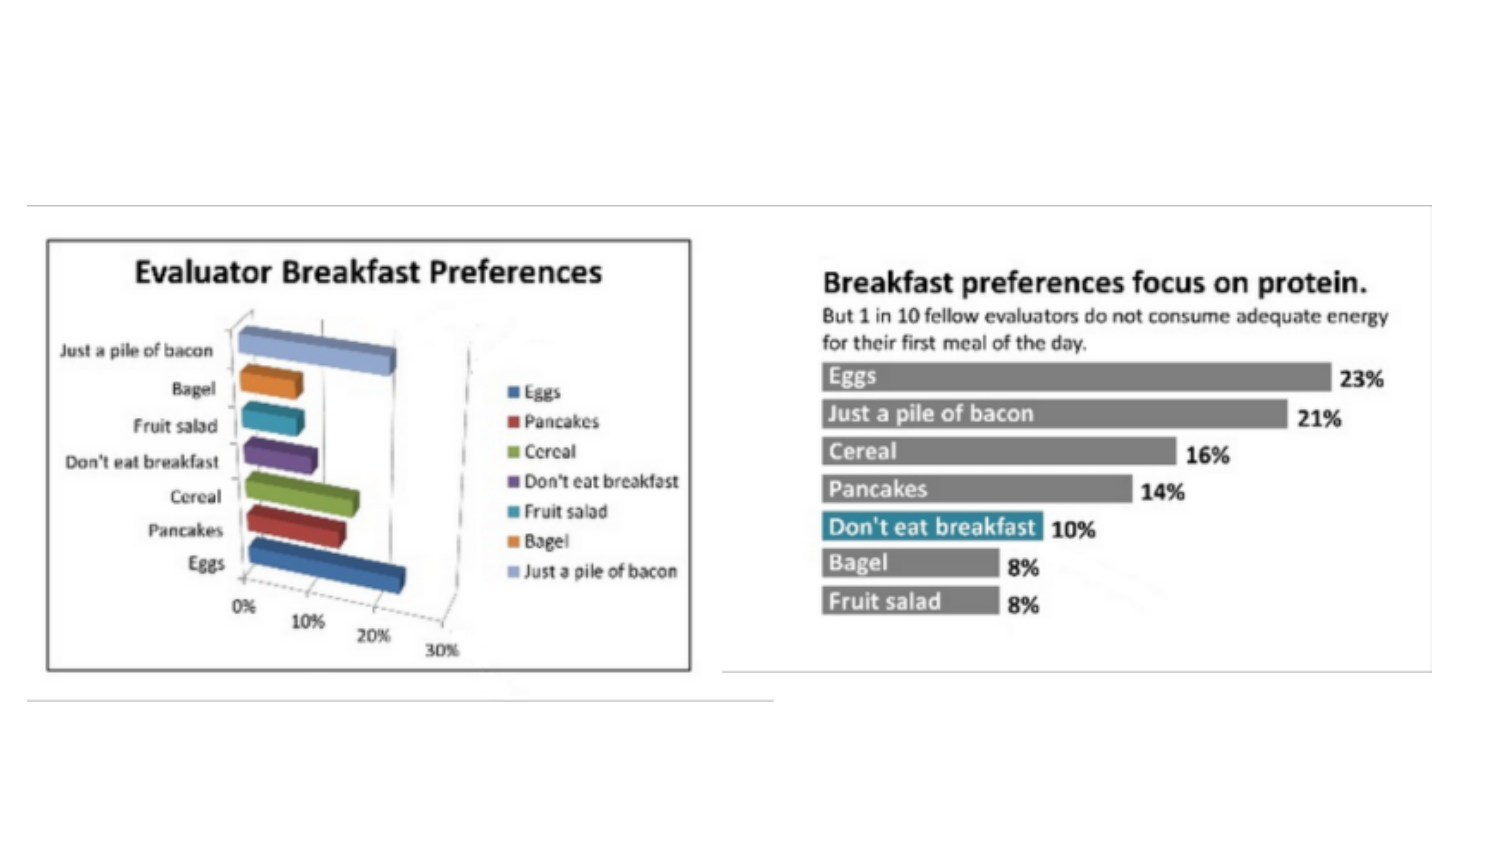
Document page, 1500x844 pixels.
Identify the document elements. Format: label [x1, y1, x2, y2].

picture [26, 205, 1432, 702]
